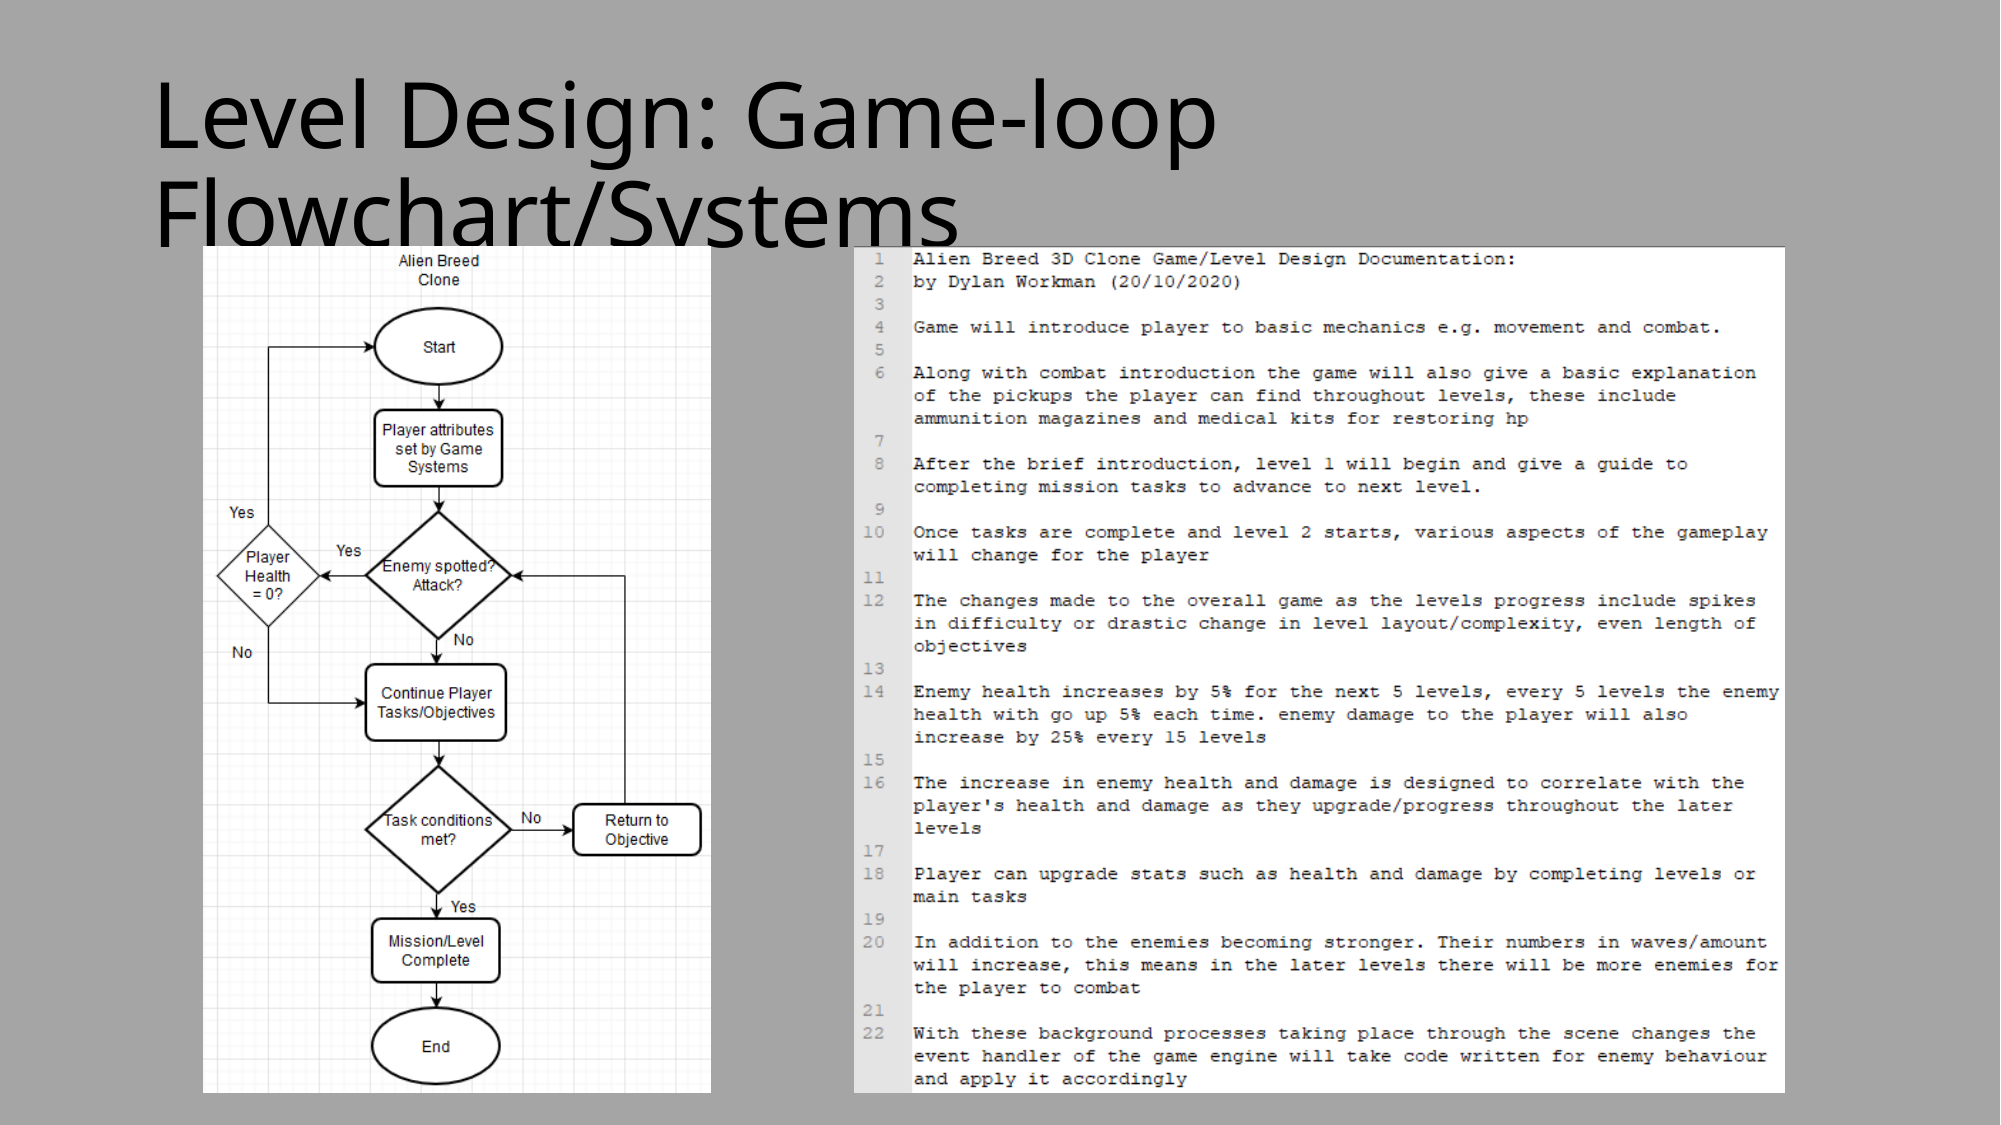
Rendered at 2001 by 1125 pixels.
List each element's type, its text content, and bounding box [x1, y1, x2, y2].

picture [854, 246, 1785, 1093]
picture [203, 246, 711, 1093]
title Level Design: Game-loop Flowchart/Systems [137, 59, 1863, 278]
